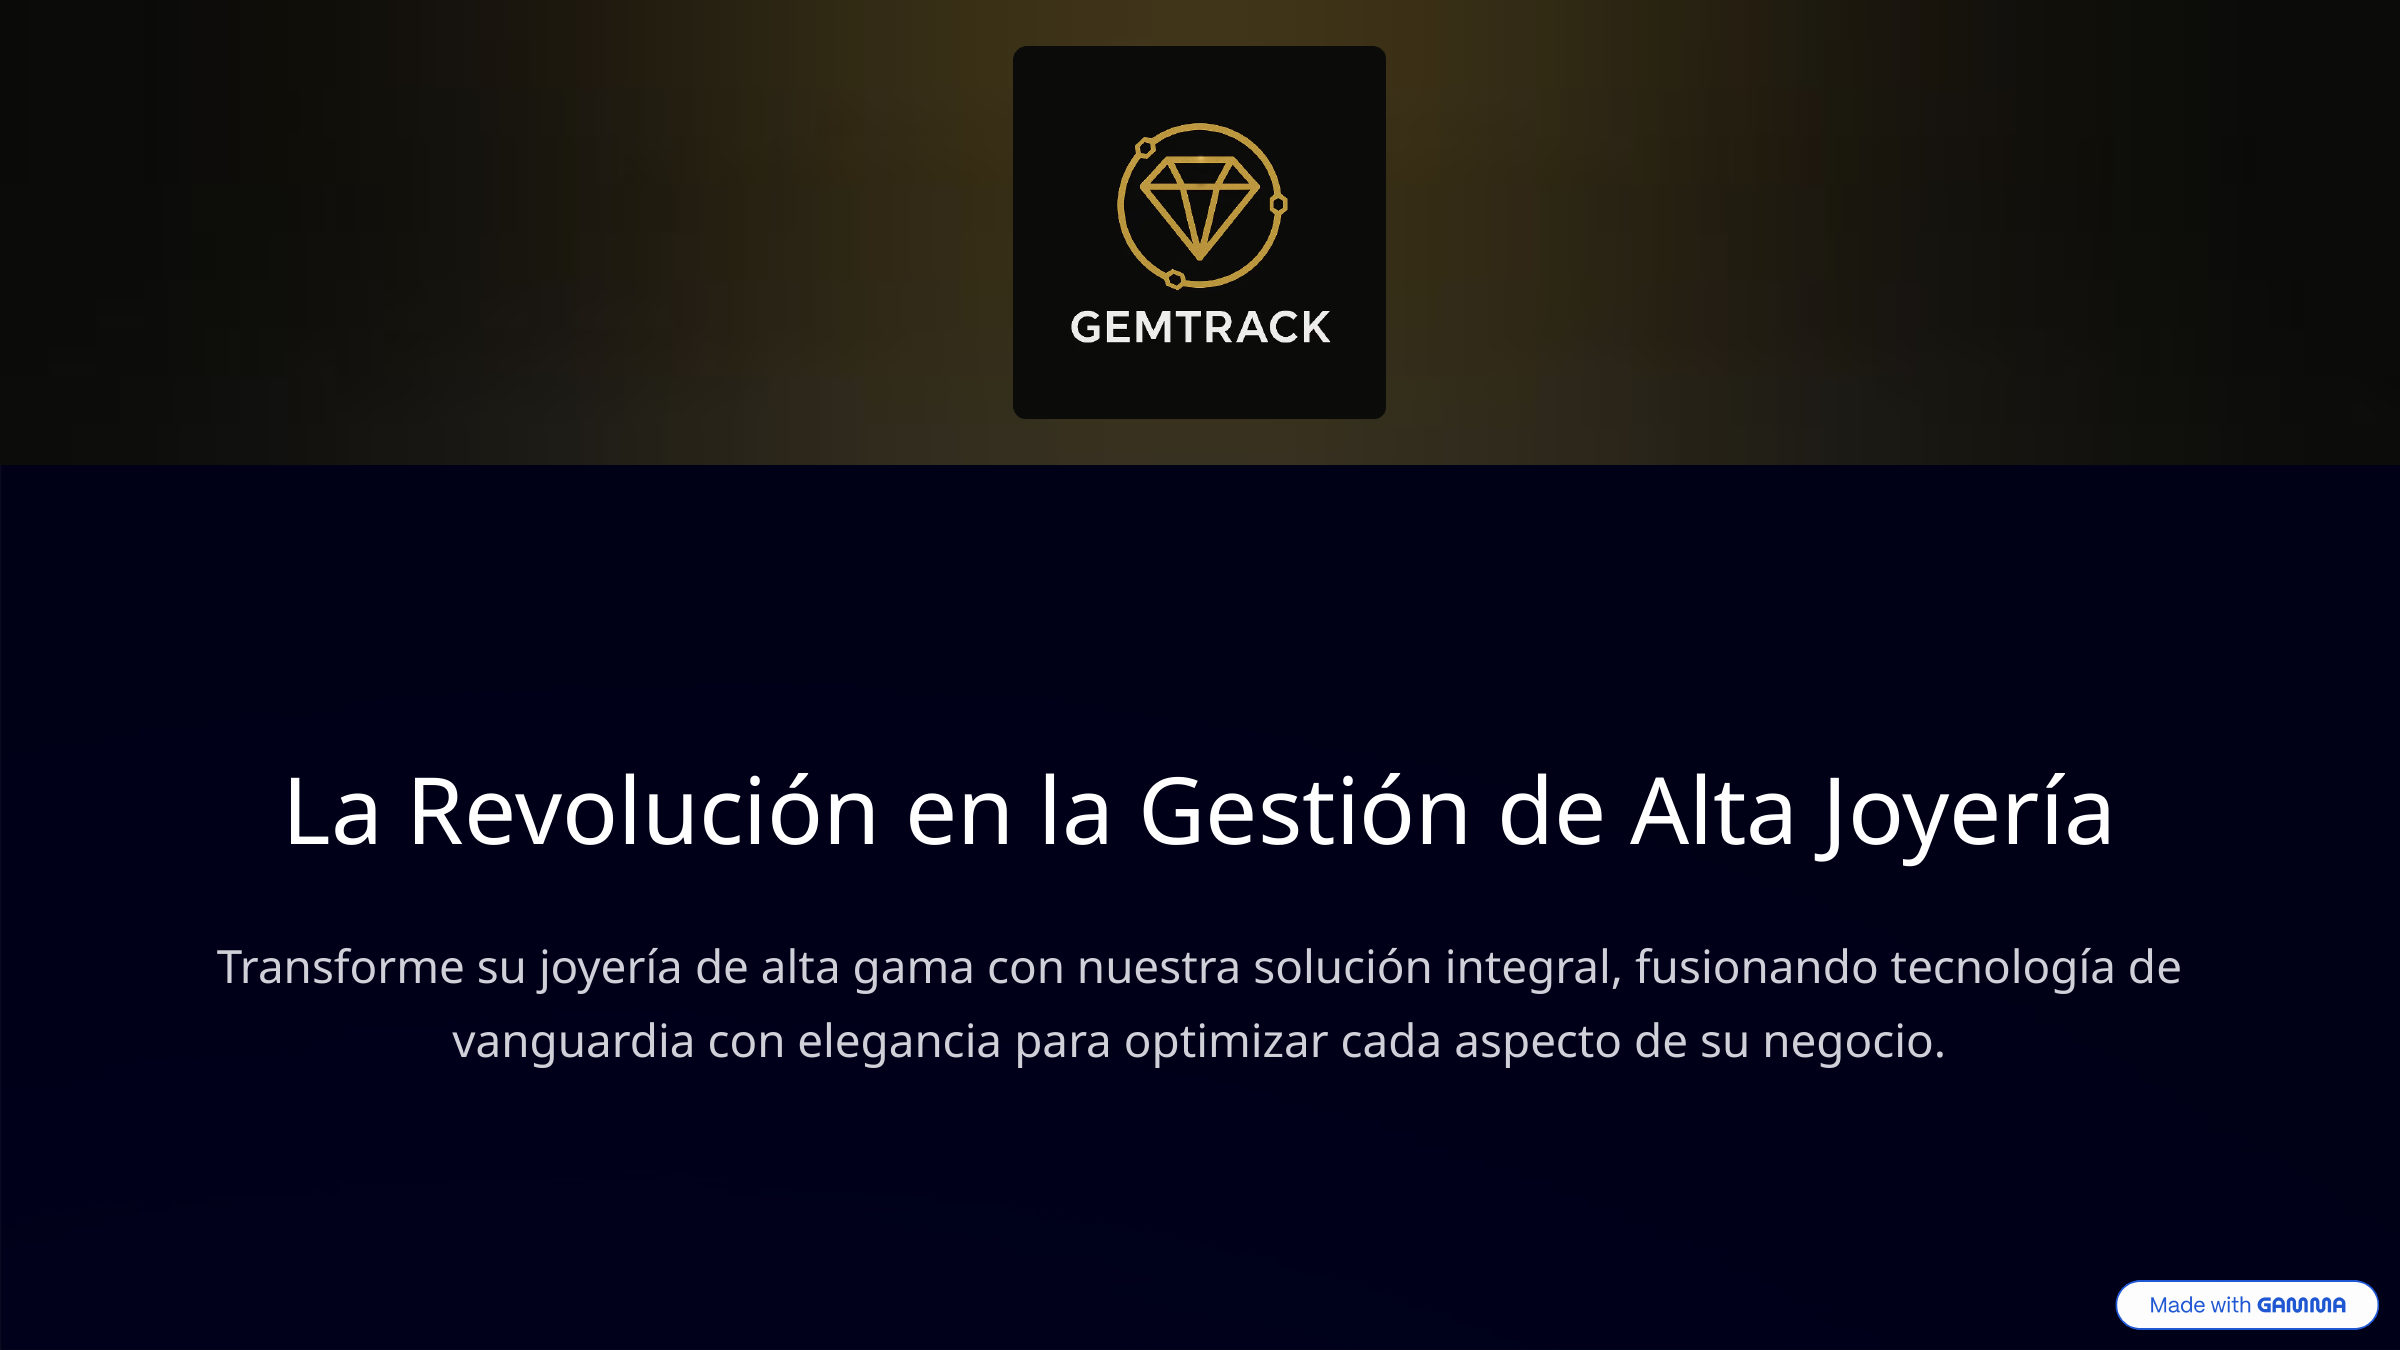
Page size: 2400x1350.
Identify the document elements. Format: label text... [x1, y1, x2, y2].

picture [0, 0, 2400, 466]
picture [2106, 1271, 2389, 1339]
text_box La Revolución en la Gestión de Alta Joyería [304, 747, 2096, 864]
text_box Transforme su joyería de alta gama con nuestra solución integral, fusionando tecnología de vanguardia con elegancia para optimizar cada aspecto de su negocio. [130, 919, 2270, 1068]
